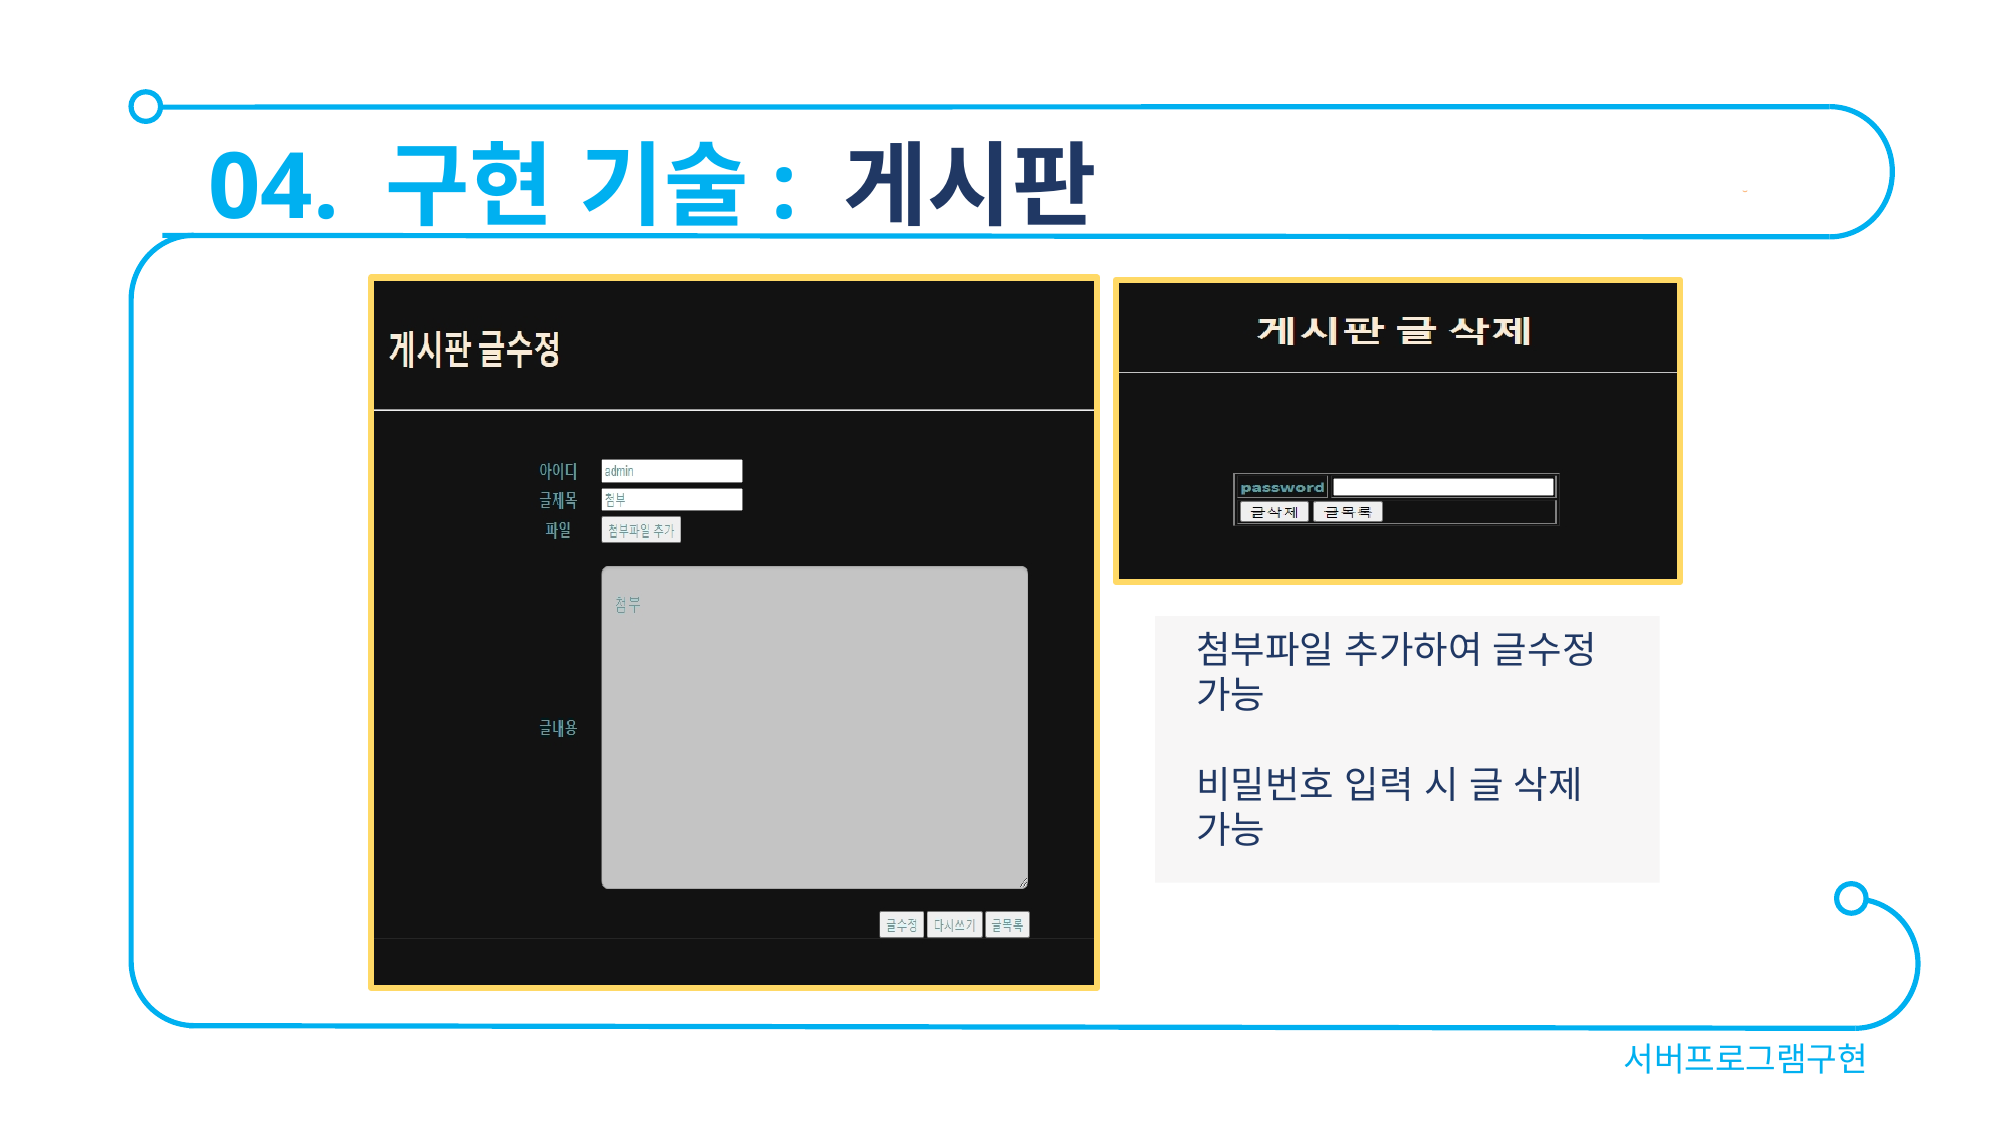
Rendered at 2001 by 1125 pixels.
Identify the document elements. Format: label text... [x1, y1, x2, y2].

picture [374, 280, 1095, 985]
text_box 서버프로그램구현 [1609, 1030, 1883, 1086]
picture [1119, 282, 1677, 579]
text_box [131, 91, 1919, 1029]
